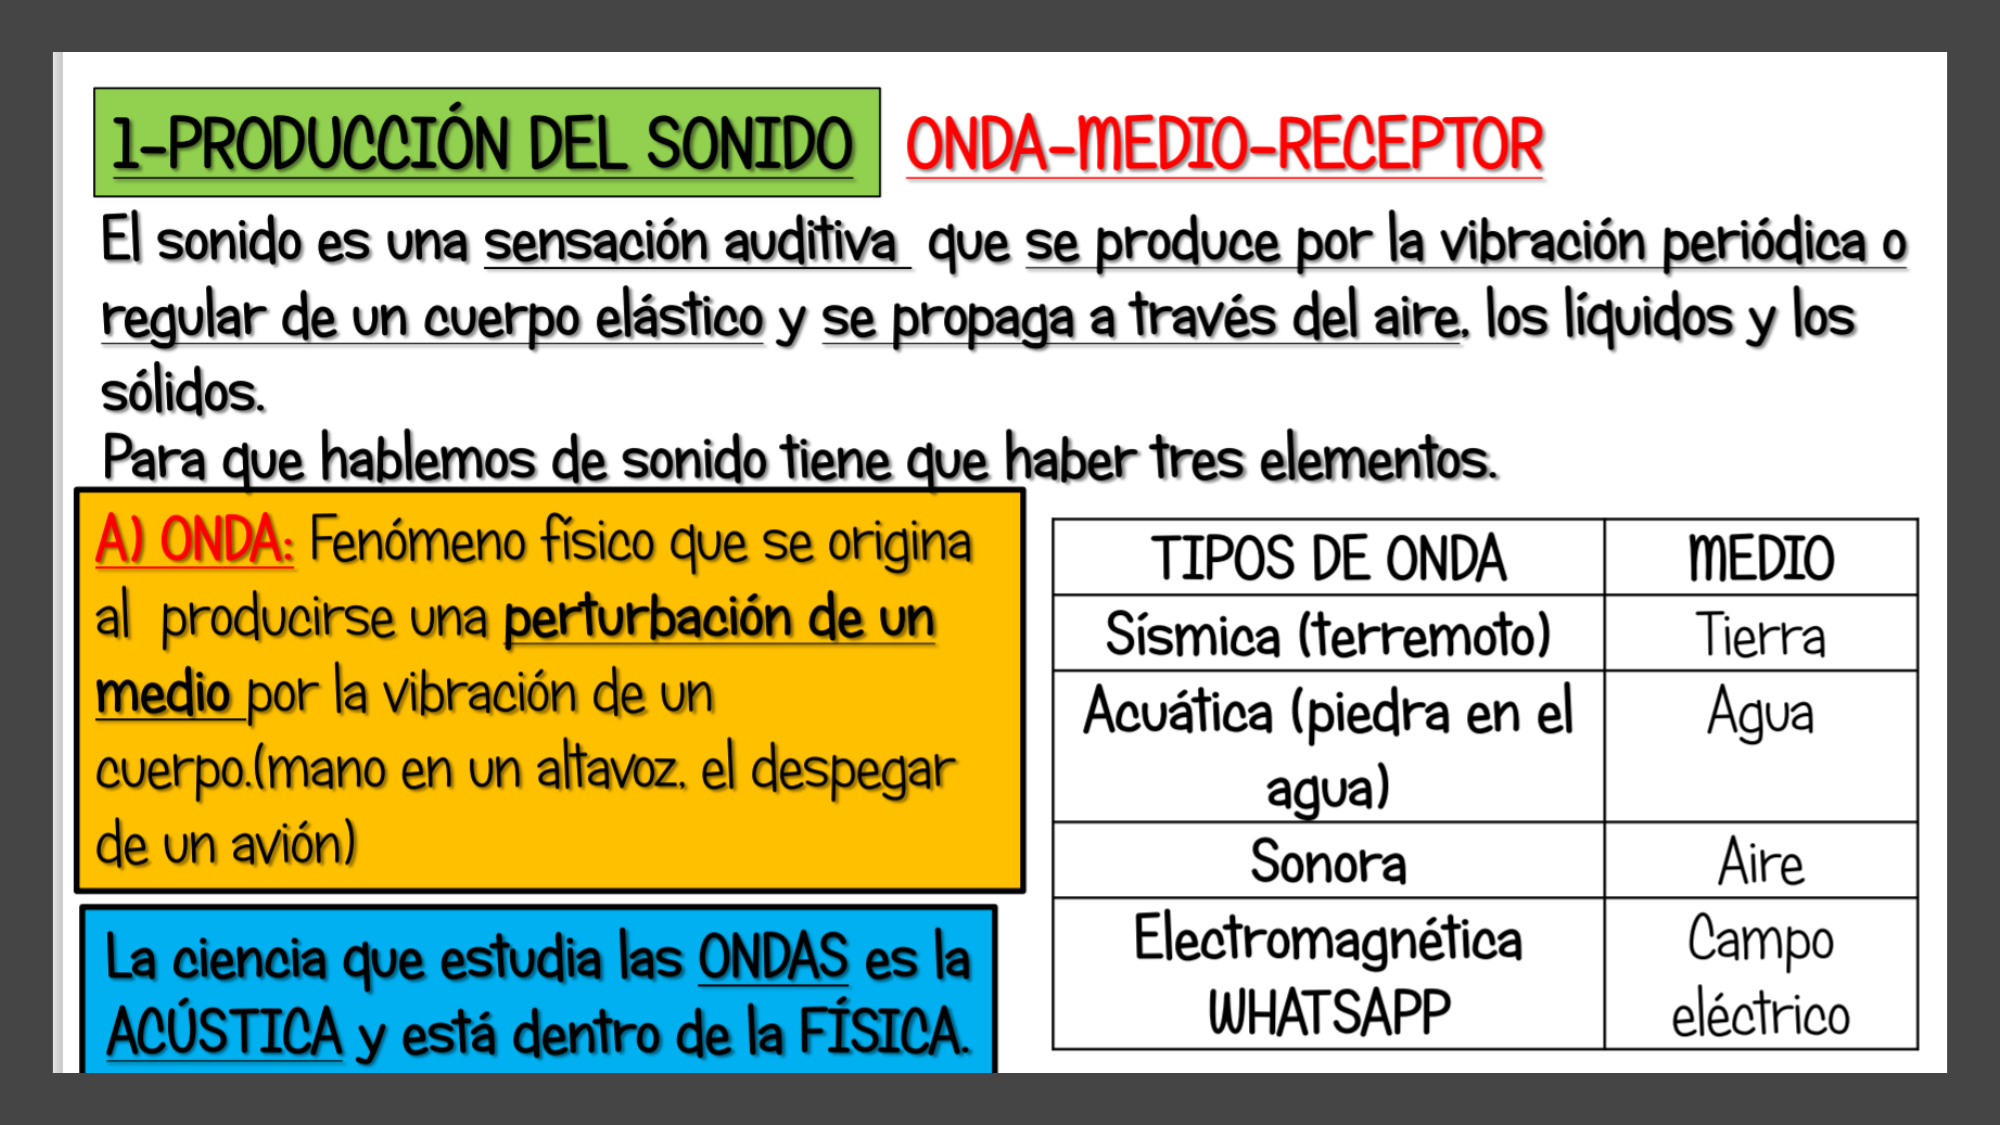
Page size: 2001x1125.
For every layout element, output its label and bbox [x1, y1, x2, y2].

list [52, 52, 1948, 1073]
